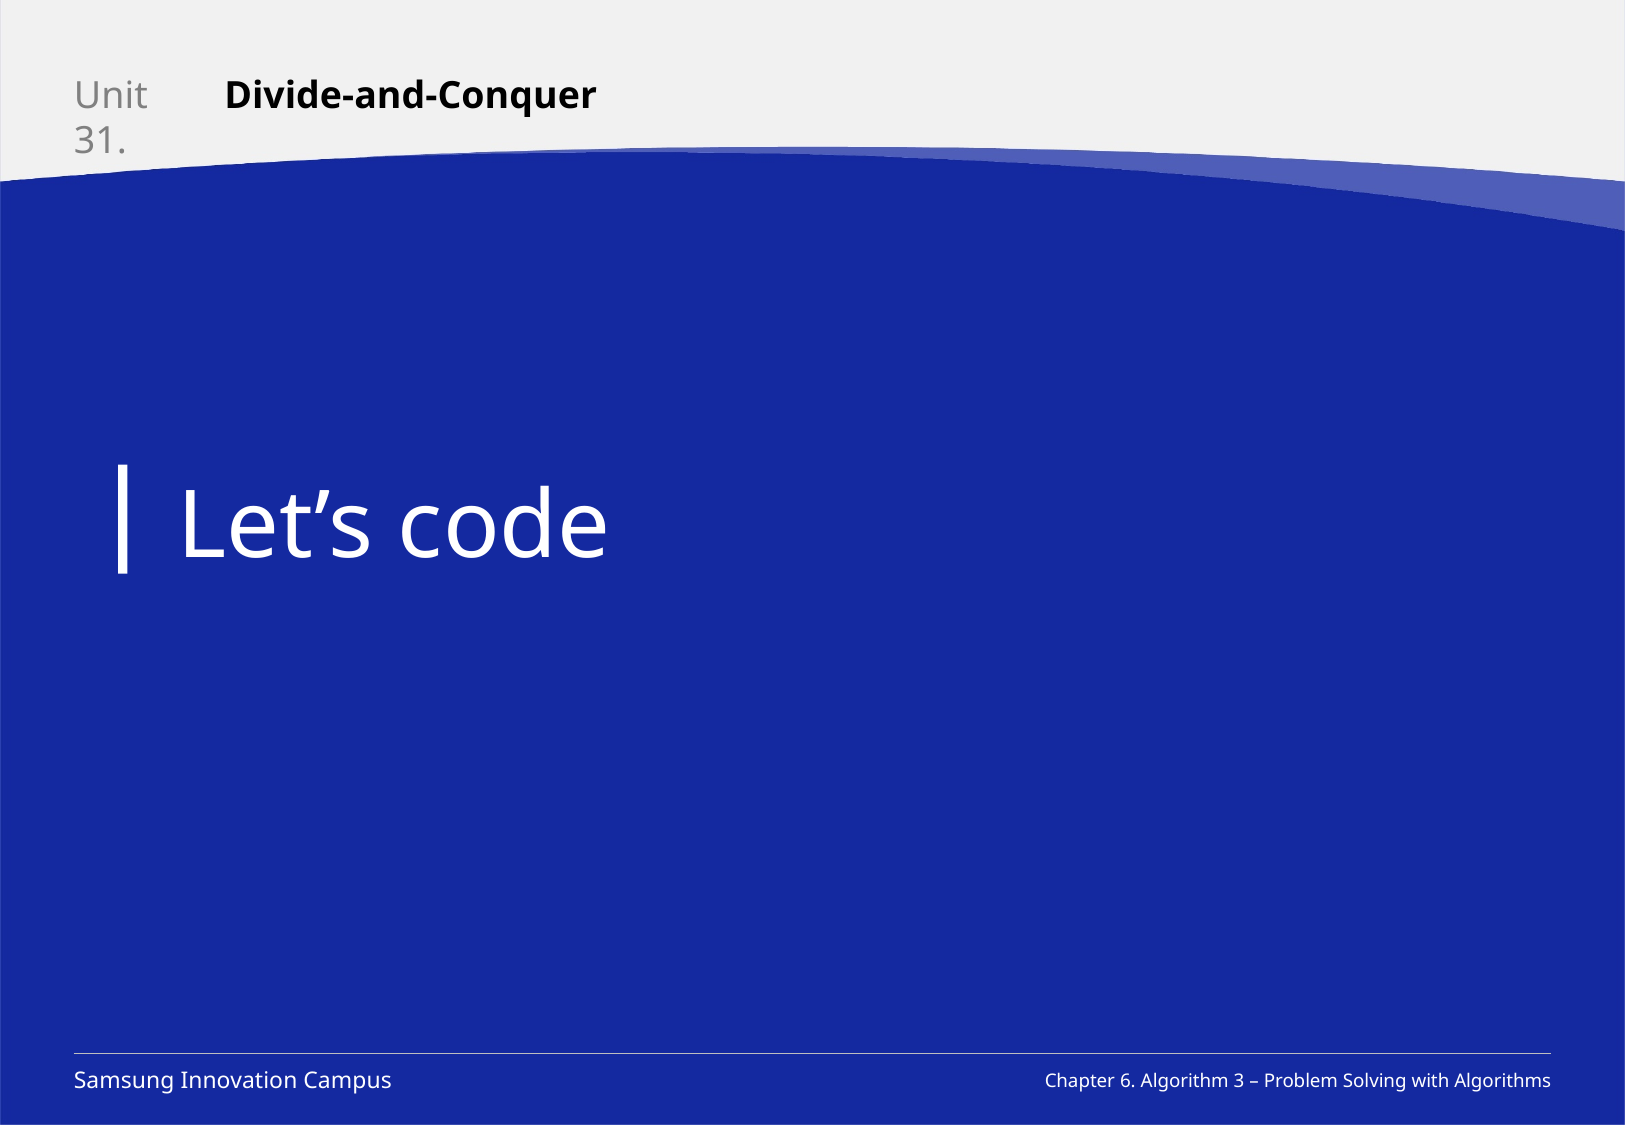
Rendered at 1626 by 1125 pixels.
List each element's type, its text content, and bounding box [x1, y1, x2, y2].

text_box Let’s code [176, 412, 1487, 577]
text_box [117, 463, 128, 575]
picture [0, 0, 1625, 1125]
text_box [74, 71, 849, 117]
